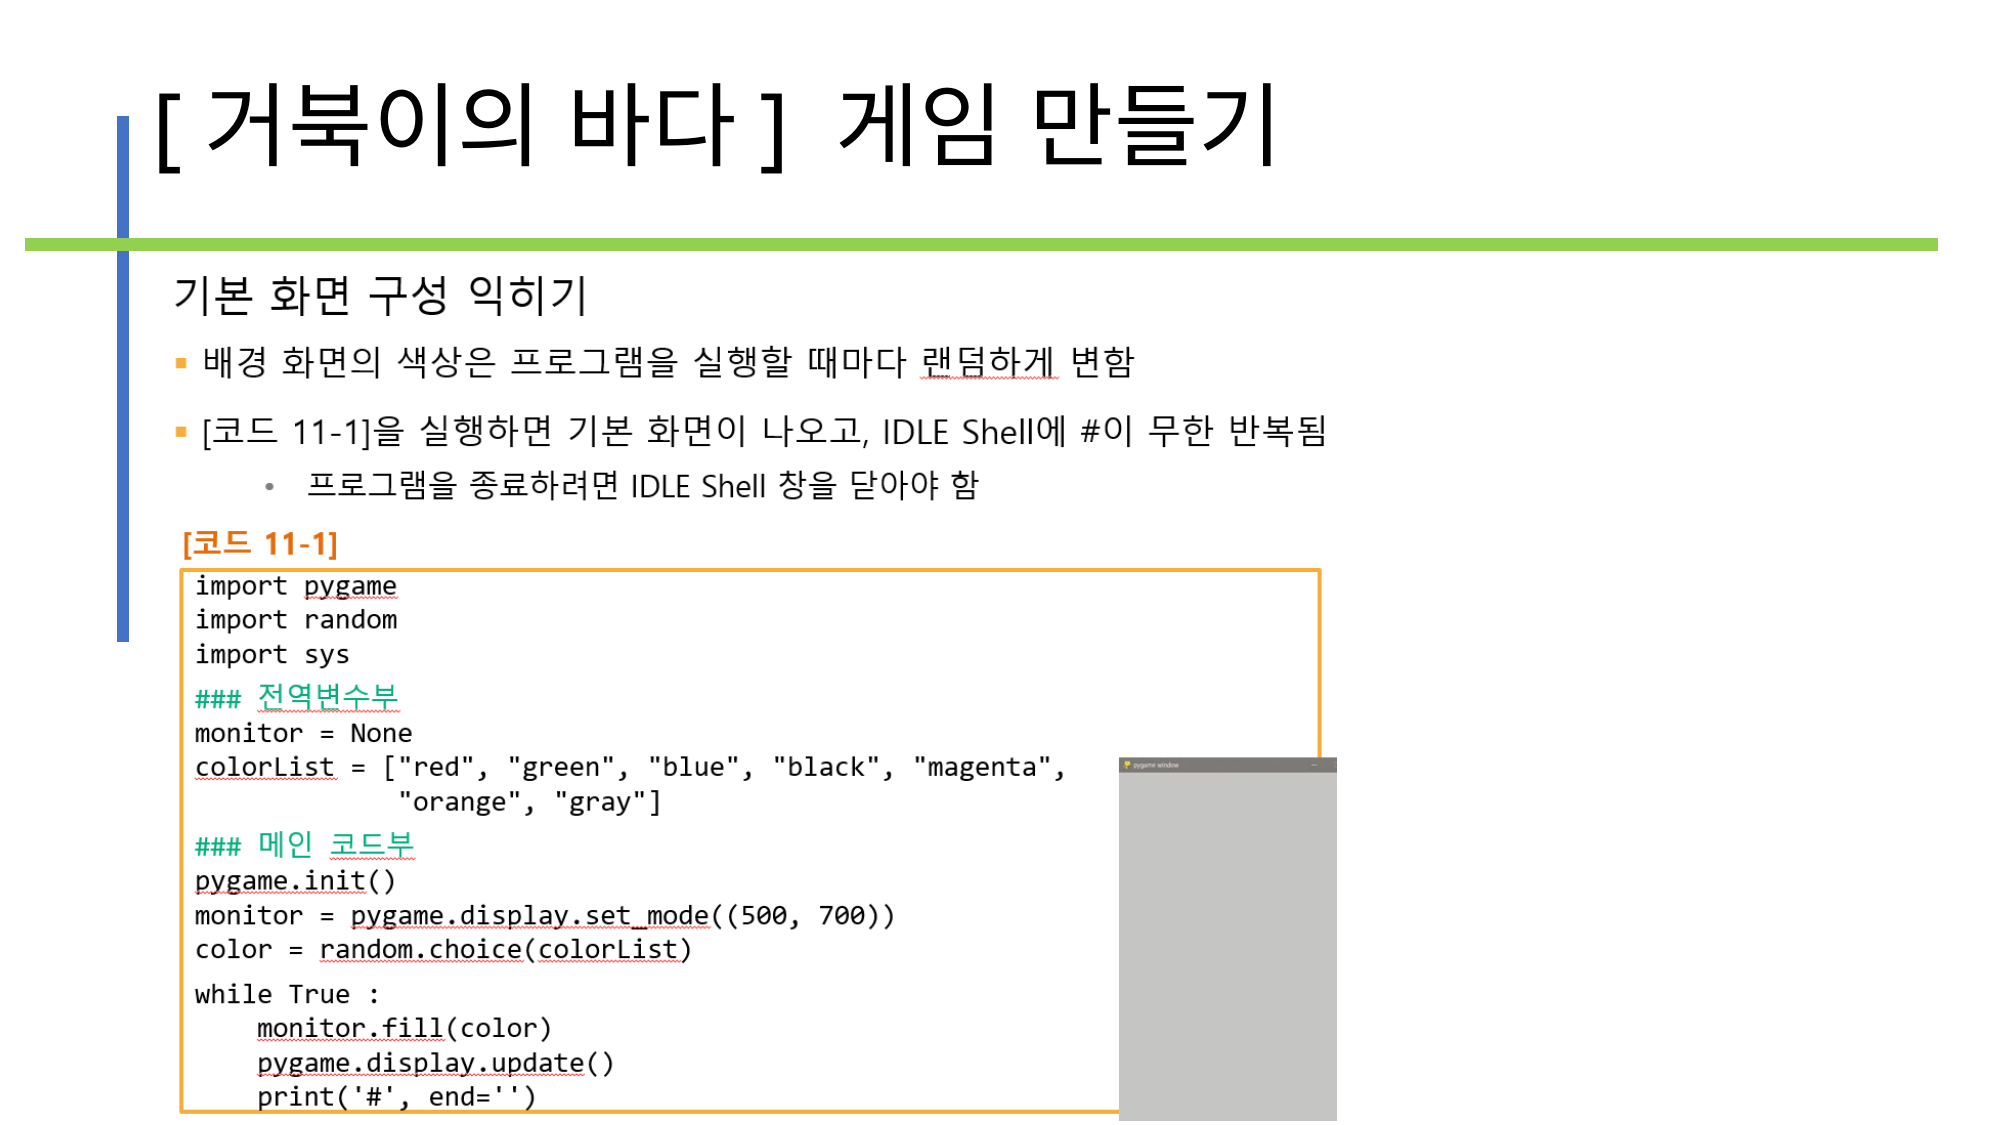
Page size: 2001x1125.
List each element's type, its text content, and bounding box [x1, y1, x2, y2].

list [163, 272, 1337, 1121]
title [거북이의 바다] 게임 만들기 [137, 21, 1863, 238]
